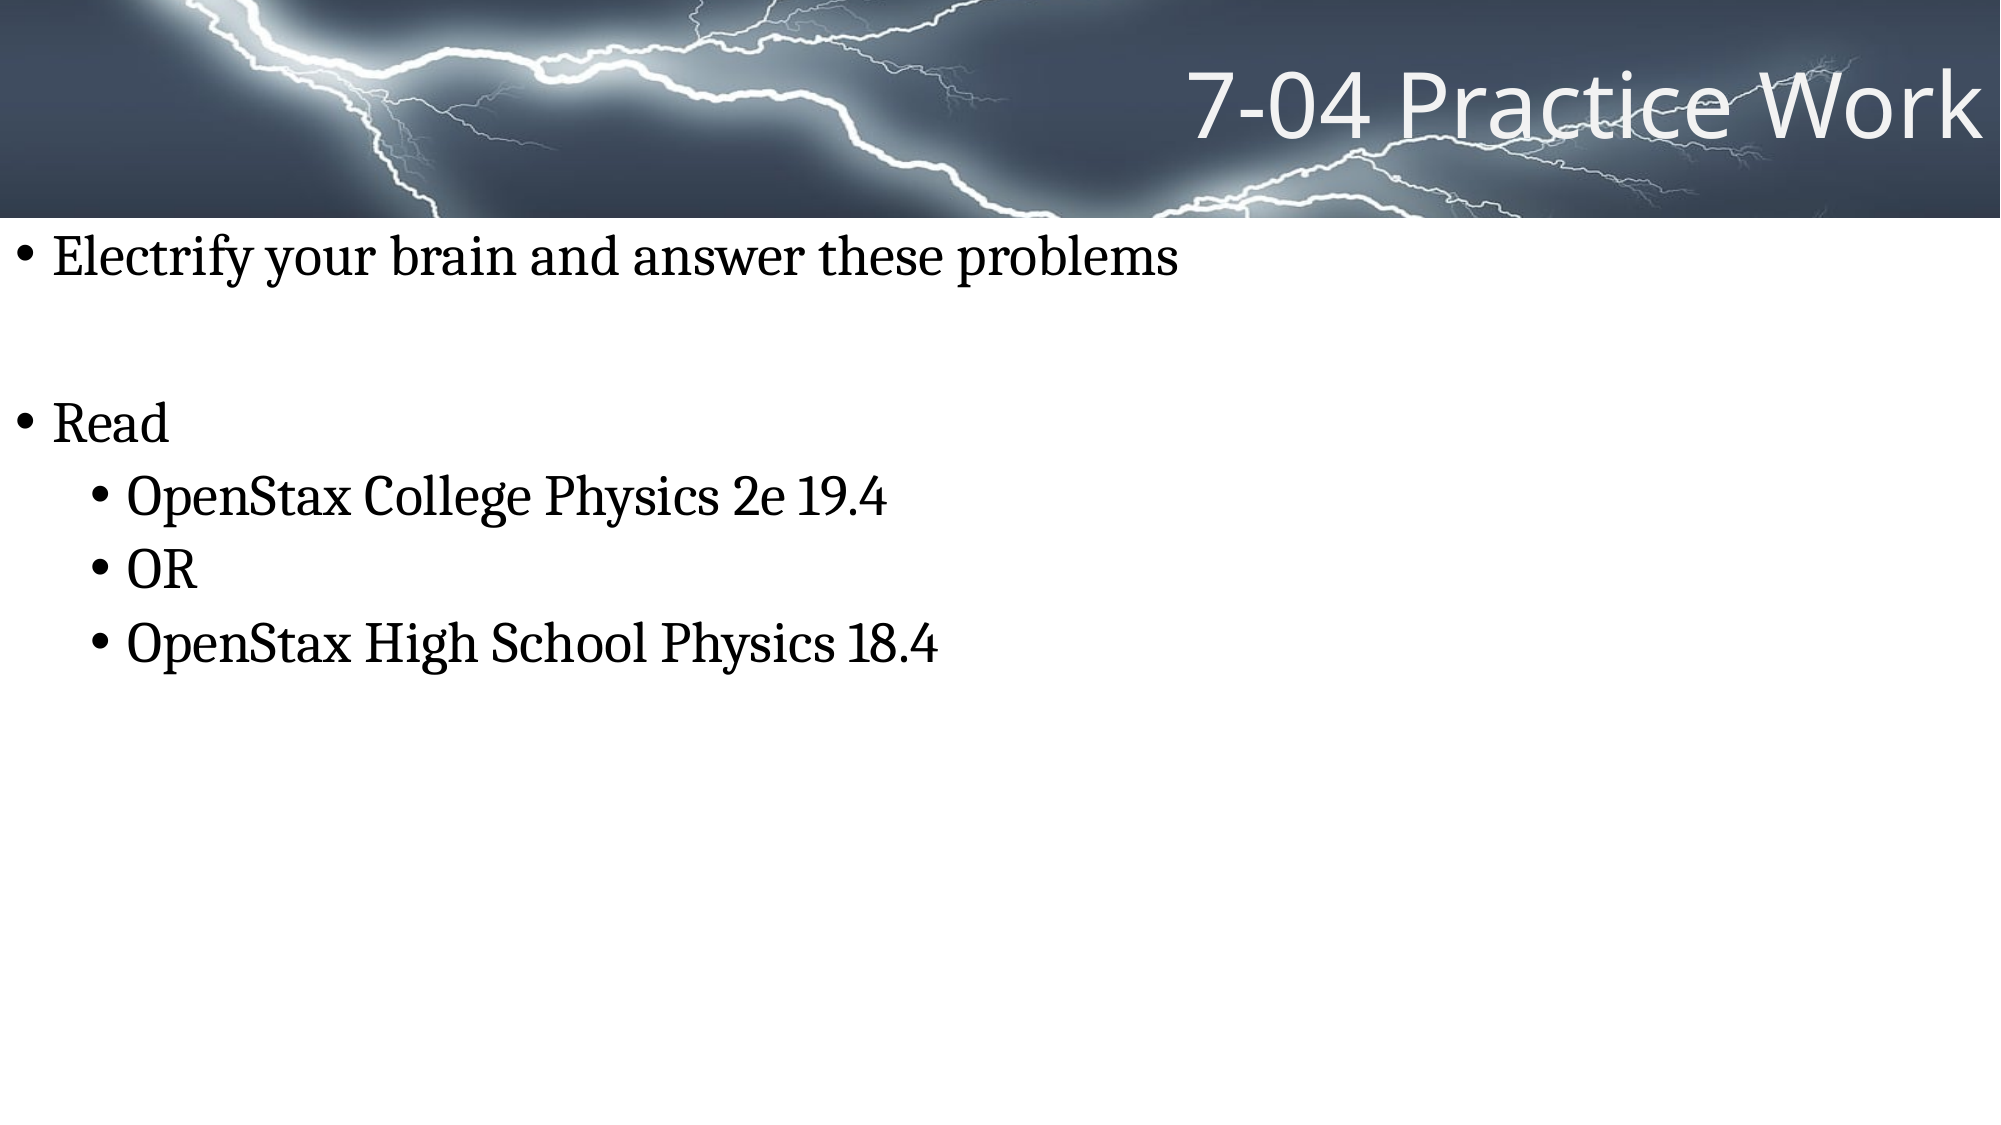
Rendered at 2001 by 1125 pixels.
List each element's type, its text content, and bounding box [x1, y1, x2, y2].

list Electrify your brain and answer these problems Read OpenStax College Physics 2e 19.4 OR OpenStax High School Physics 18.4 [0, 217, 2000, 1066]
title 7-04 Practice Work [0, 0, 2000, 217]
